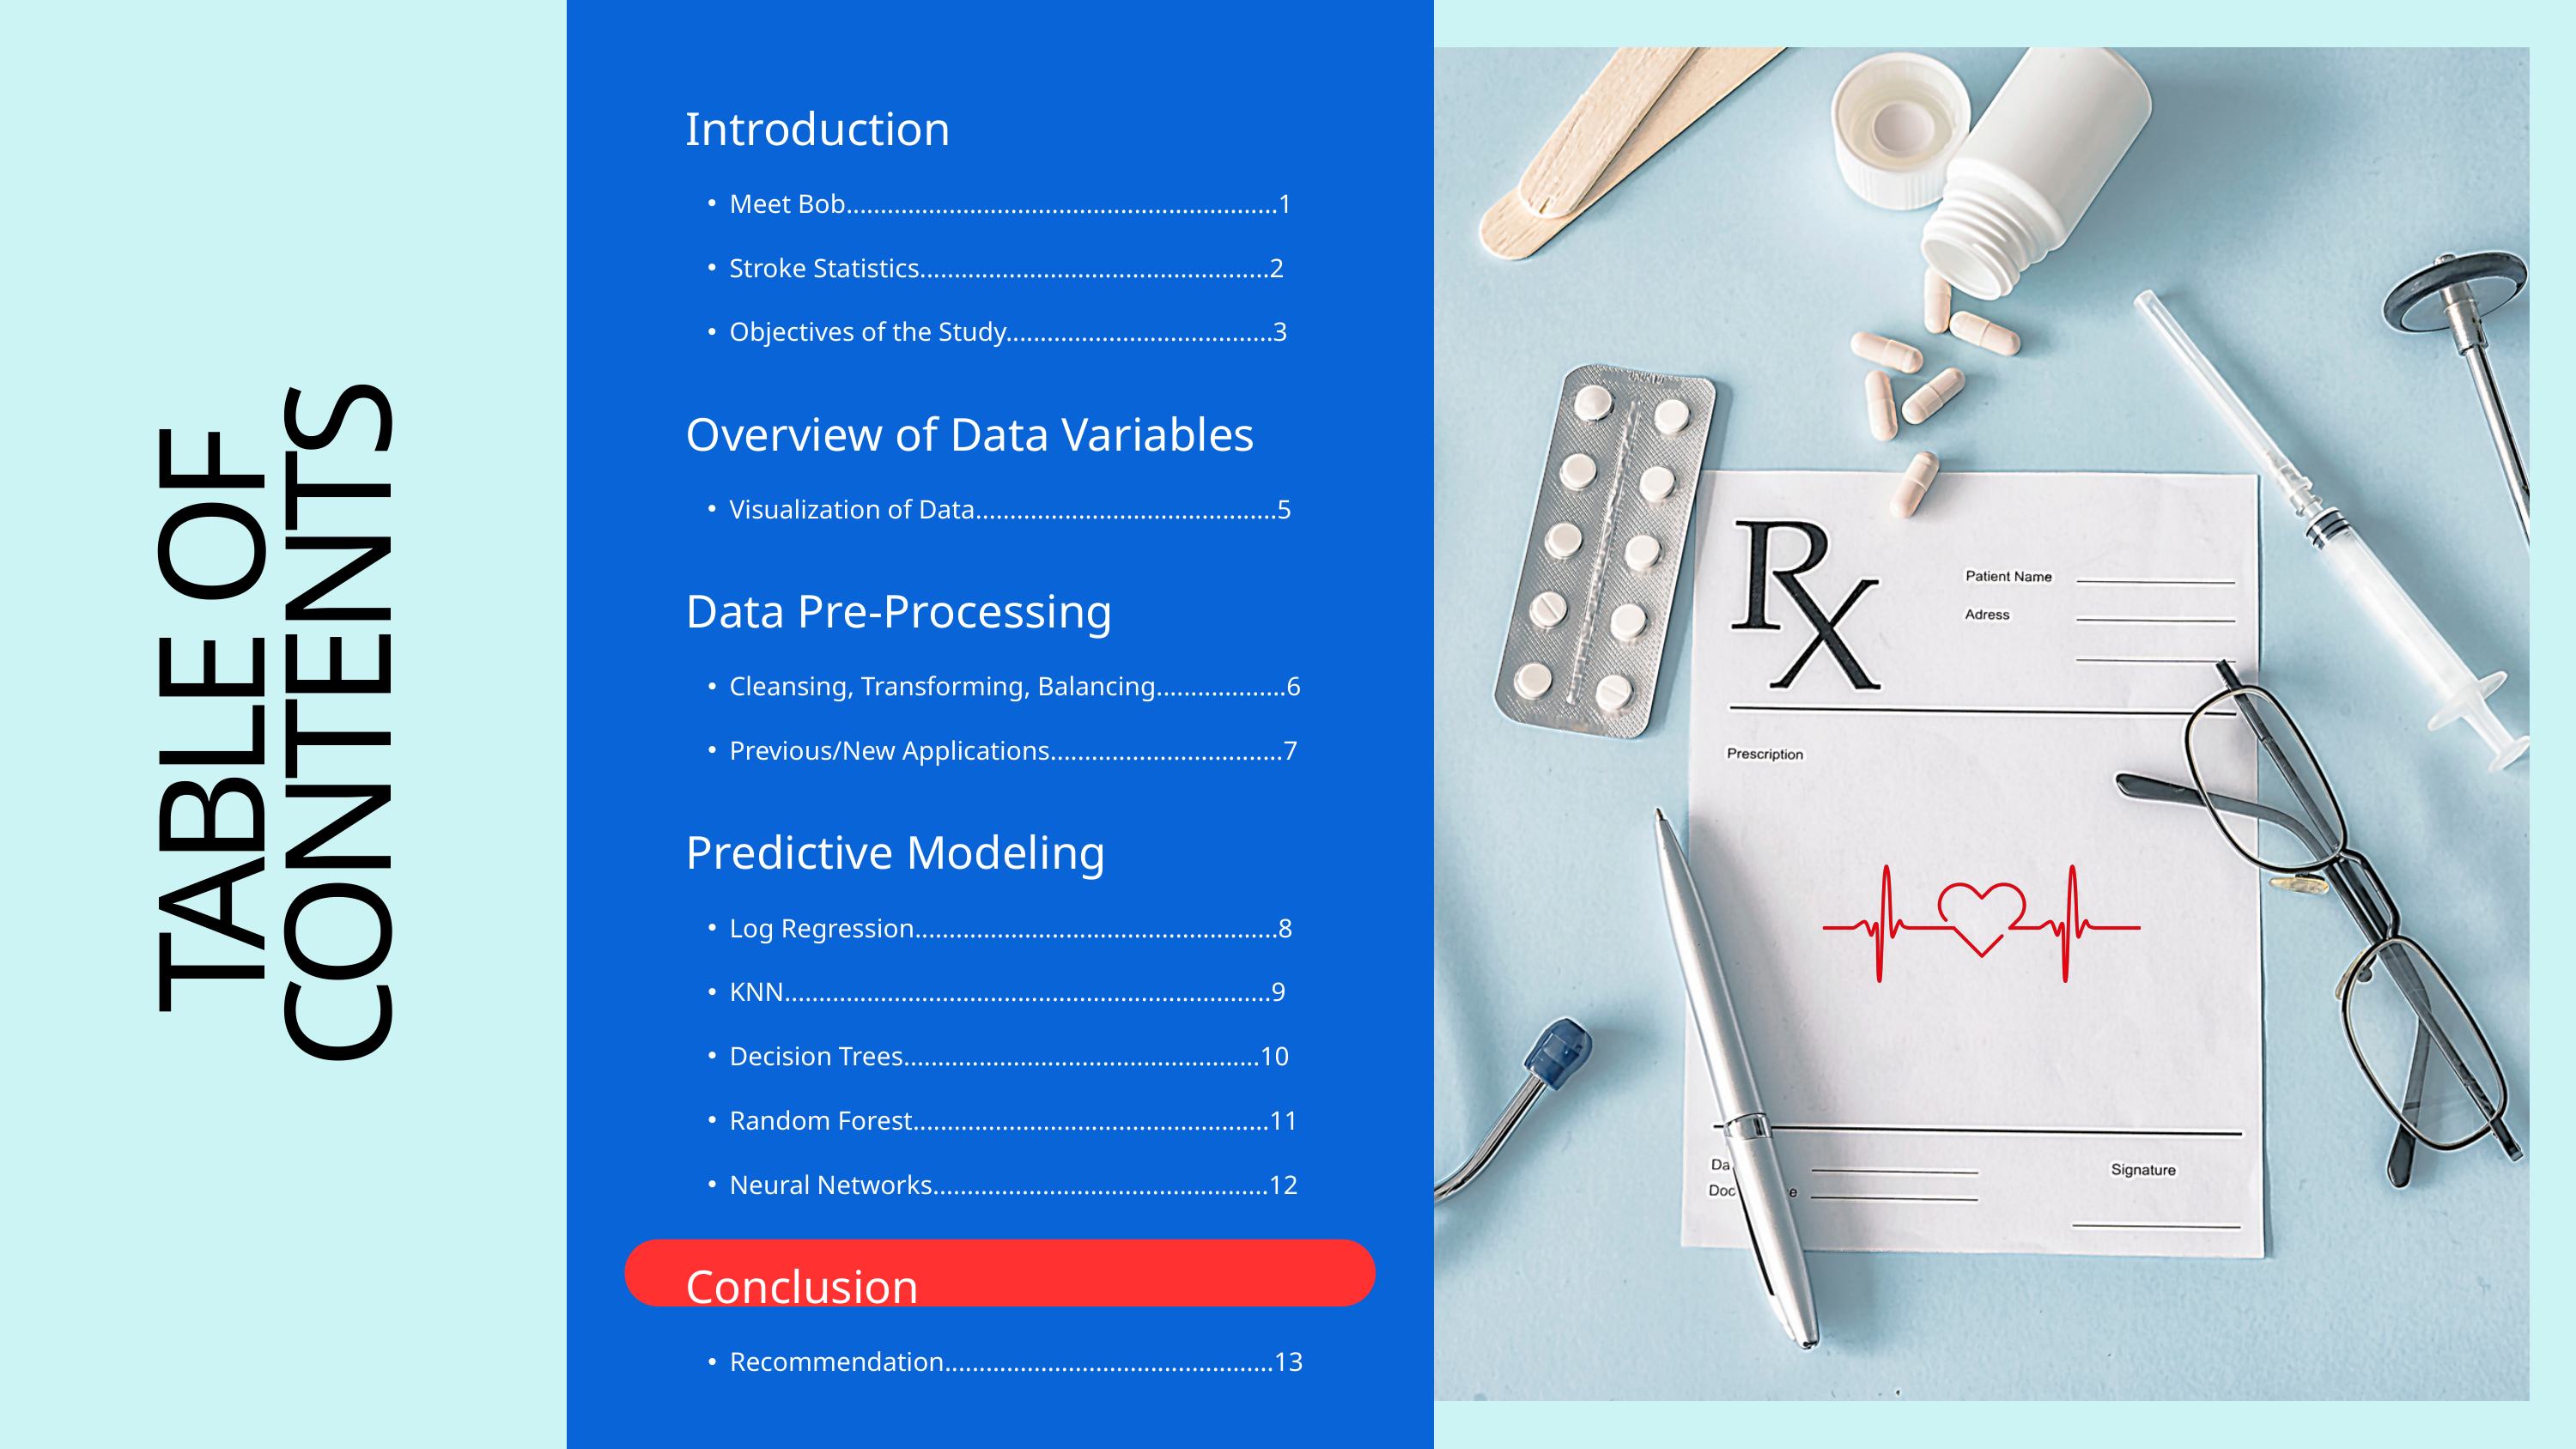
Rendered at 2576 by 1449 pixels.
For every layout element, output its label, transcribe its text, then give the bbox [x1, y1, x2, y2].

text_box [1433, 47, 2530, 1402]
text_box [624, 1239, 1376, 1307]
text_box TABLE OF CONTENTS [167, 312, 422, 1137]
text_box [566, 0, 1435, 1449]
